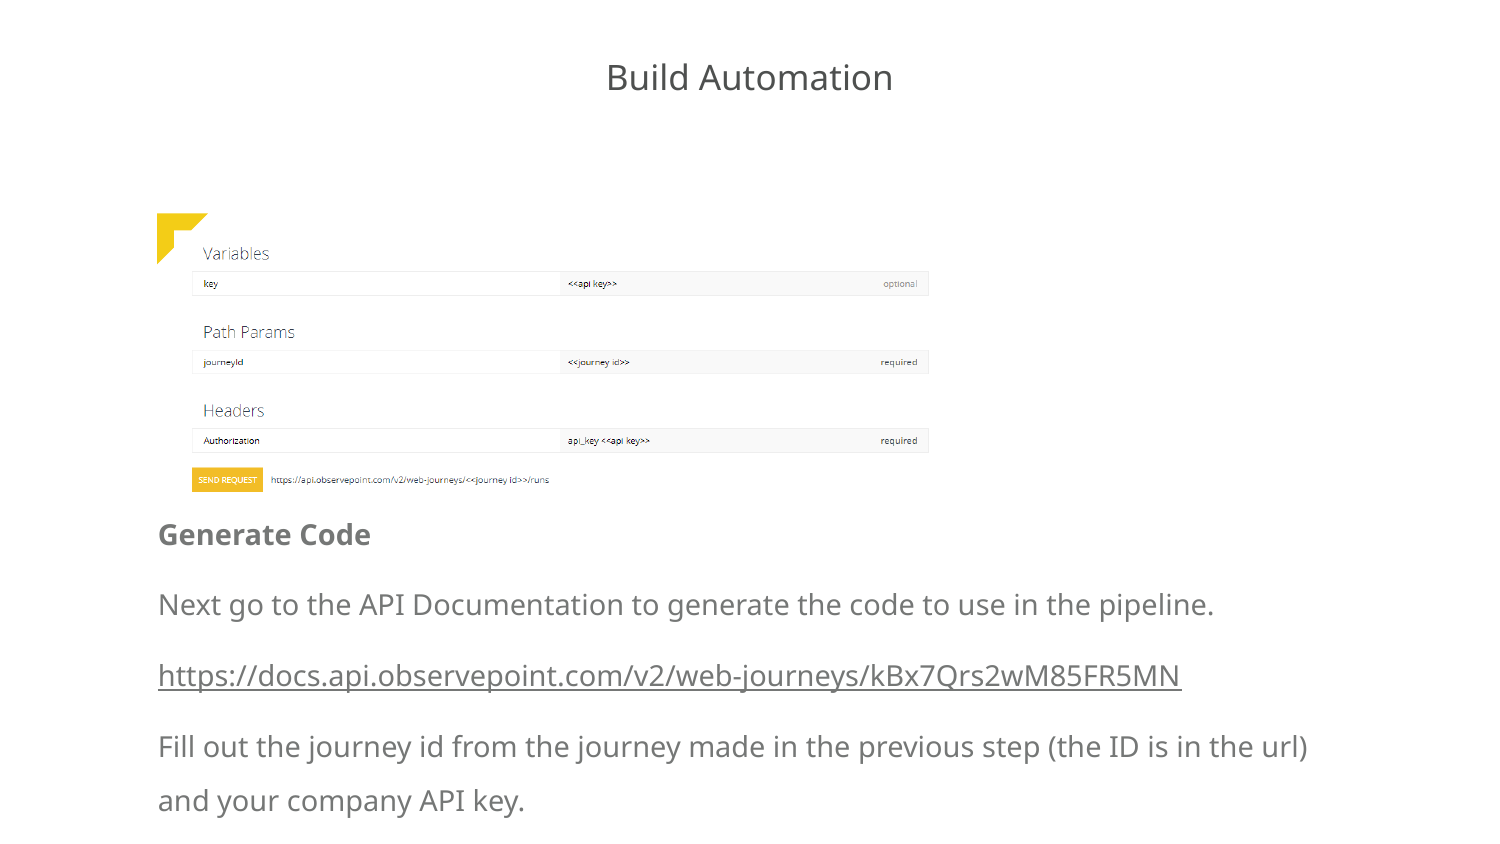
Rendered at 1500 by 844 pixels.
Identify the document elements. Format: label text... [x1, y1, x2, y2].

list Generate Code Next go to the API Documentation to generate the code to use in the pipeline. https://docs.api.observepoint.com/v2/web-journeys/kBx7Qrs2wM85FR5MN Fill out the journey id from the journey made in the previous step (the ID is in the url) and your company API key. [152, 511, 1354, 782]
picture [187, 242, 934, 496]
list Build Automation [0, 51, 1500, 138]
